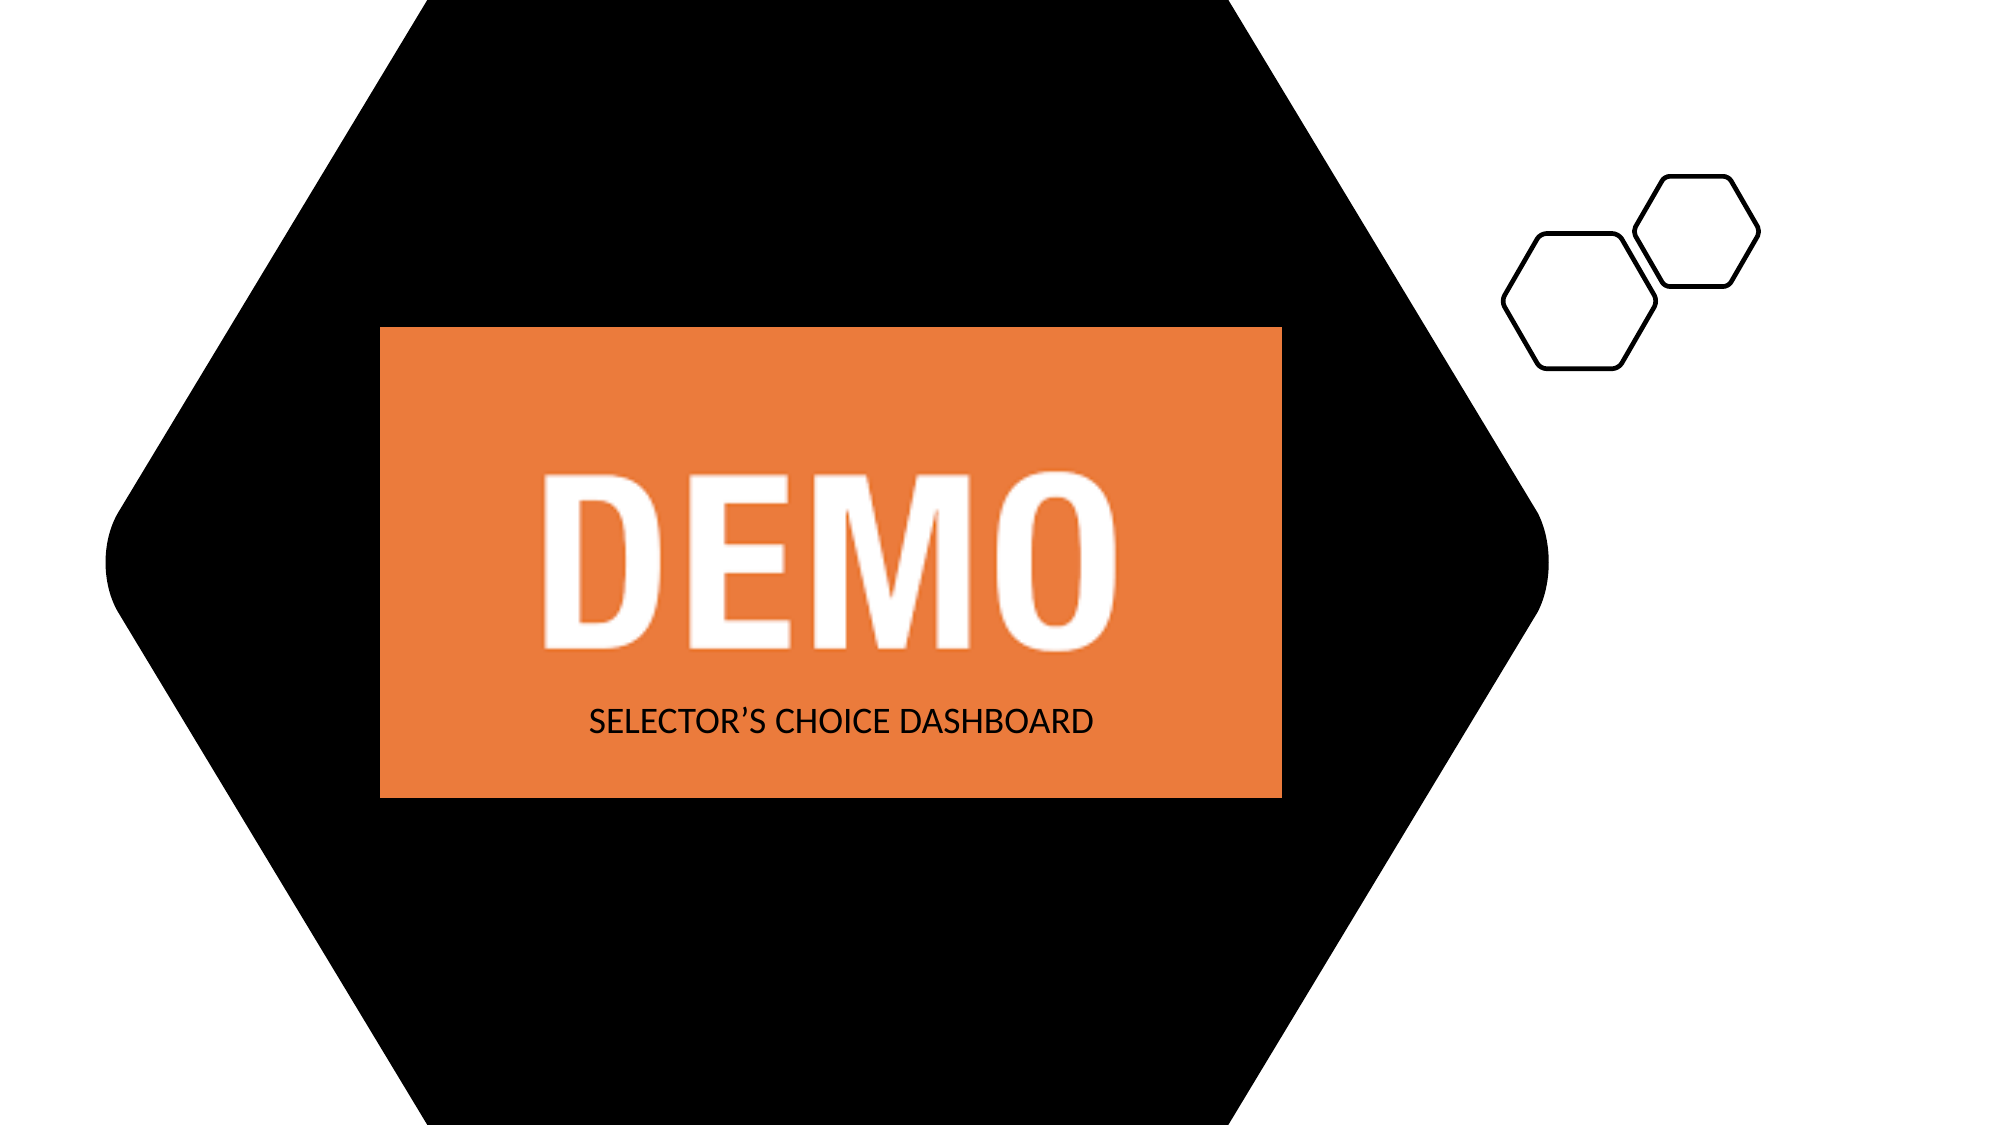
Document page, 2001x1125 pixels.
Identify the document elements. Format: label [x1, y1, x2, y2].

text_box [104, 0, 1550, 1125]
picture [379, 327, 1282, 798]
text_box [1502, 176, 1759, 369]
